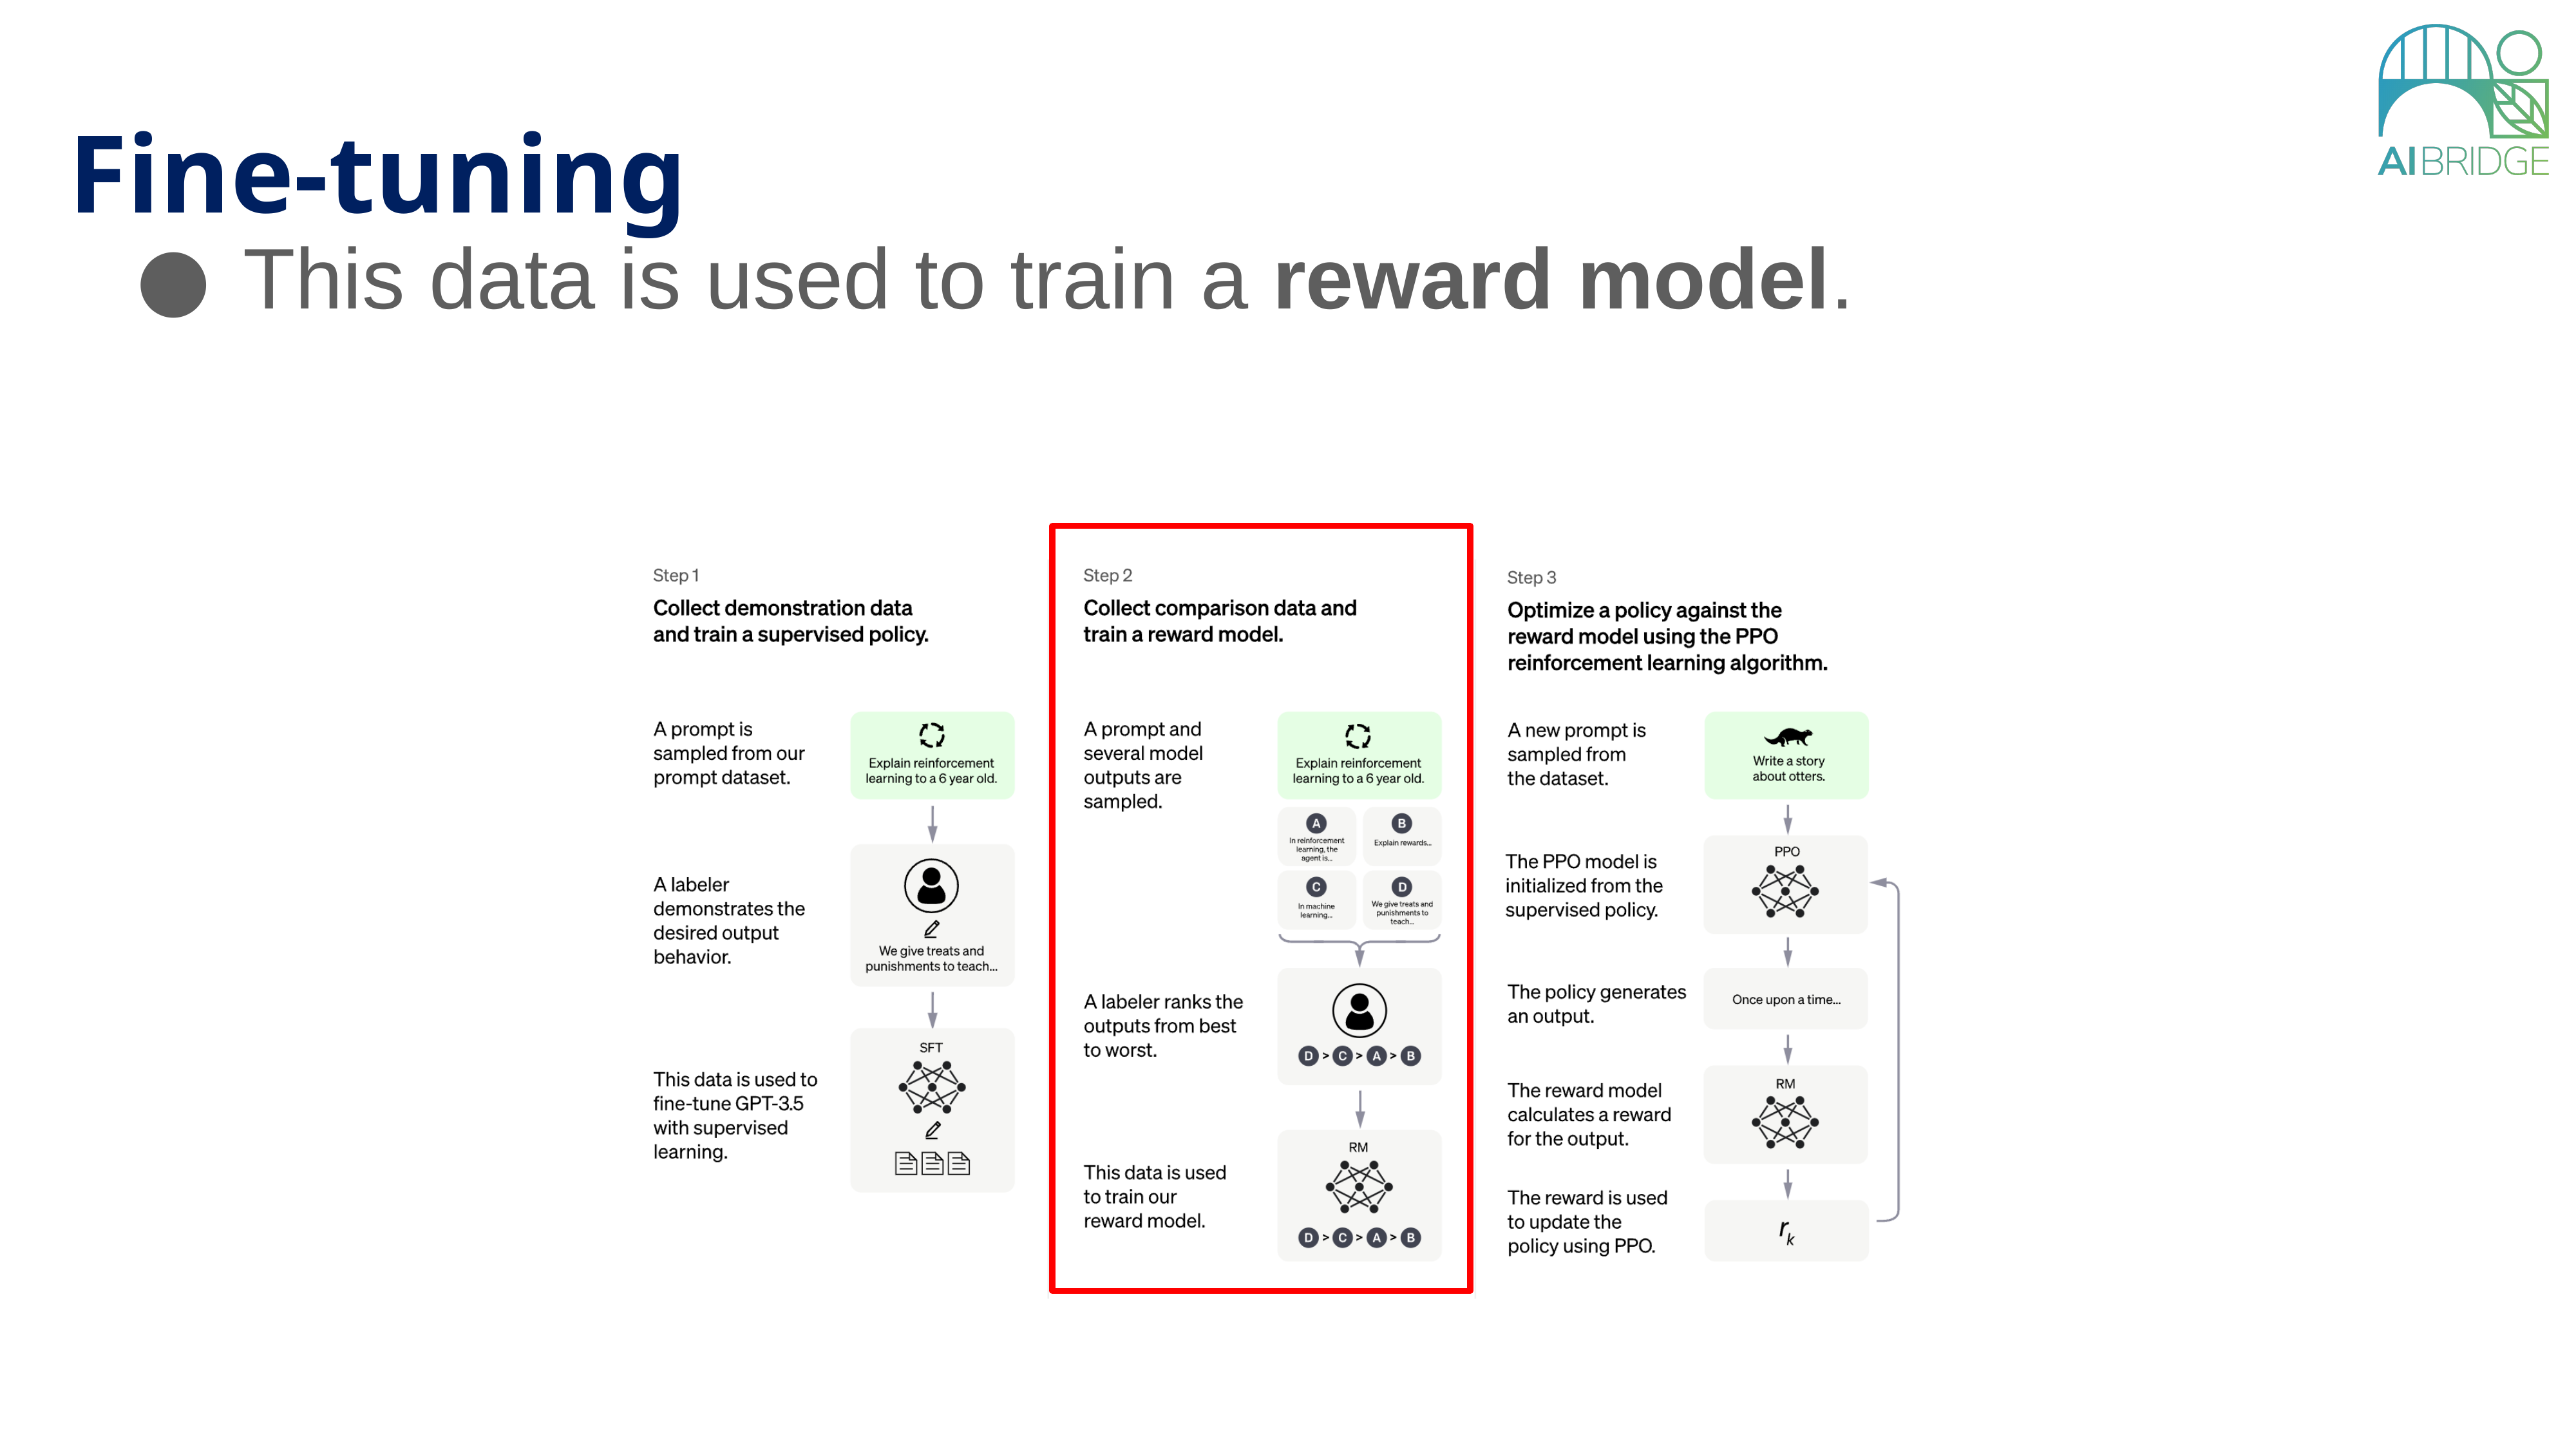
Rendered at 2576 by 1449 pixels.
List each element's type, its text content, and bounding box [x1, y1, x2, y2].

picture [636, 516, 1941, 1301]
text_box Fine-tuning [59, 95, 2249, 384]
picture [2378, 24, 2549, 175]
text_box This data is used to train a reward model. [88, 181, 2488, 352]
